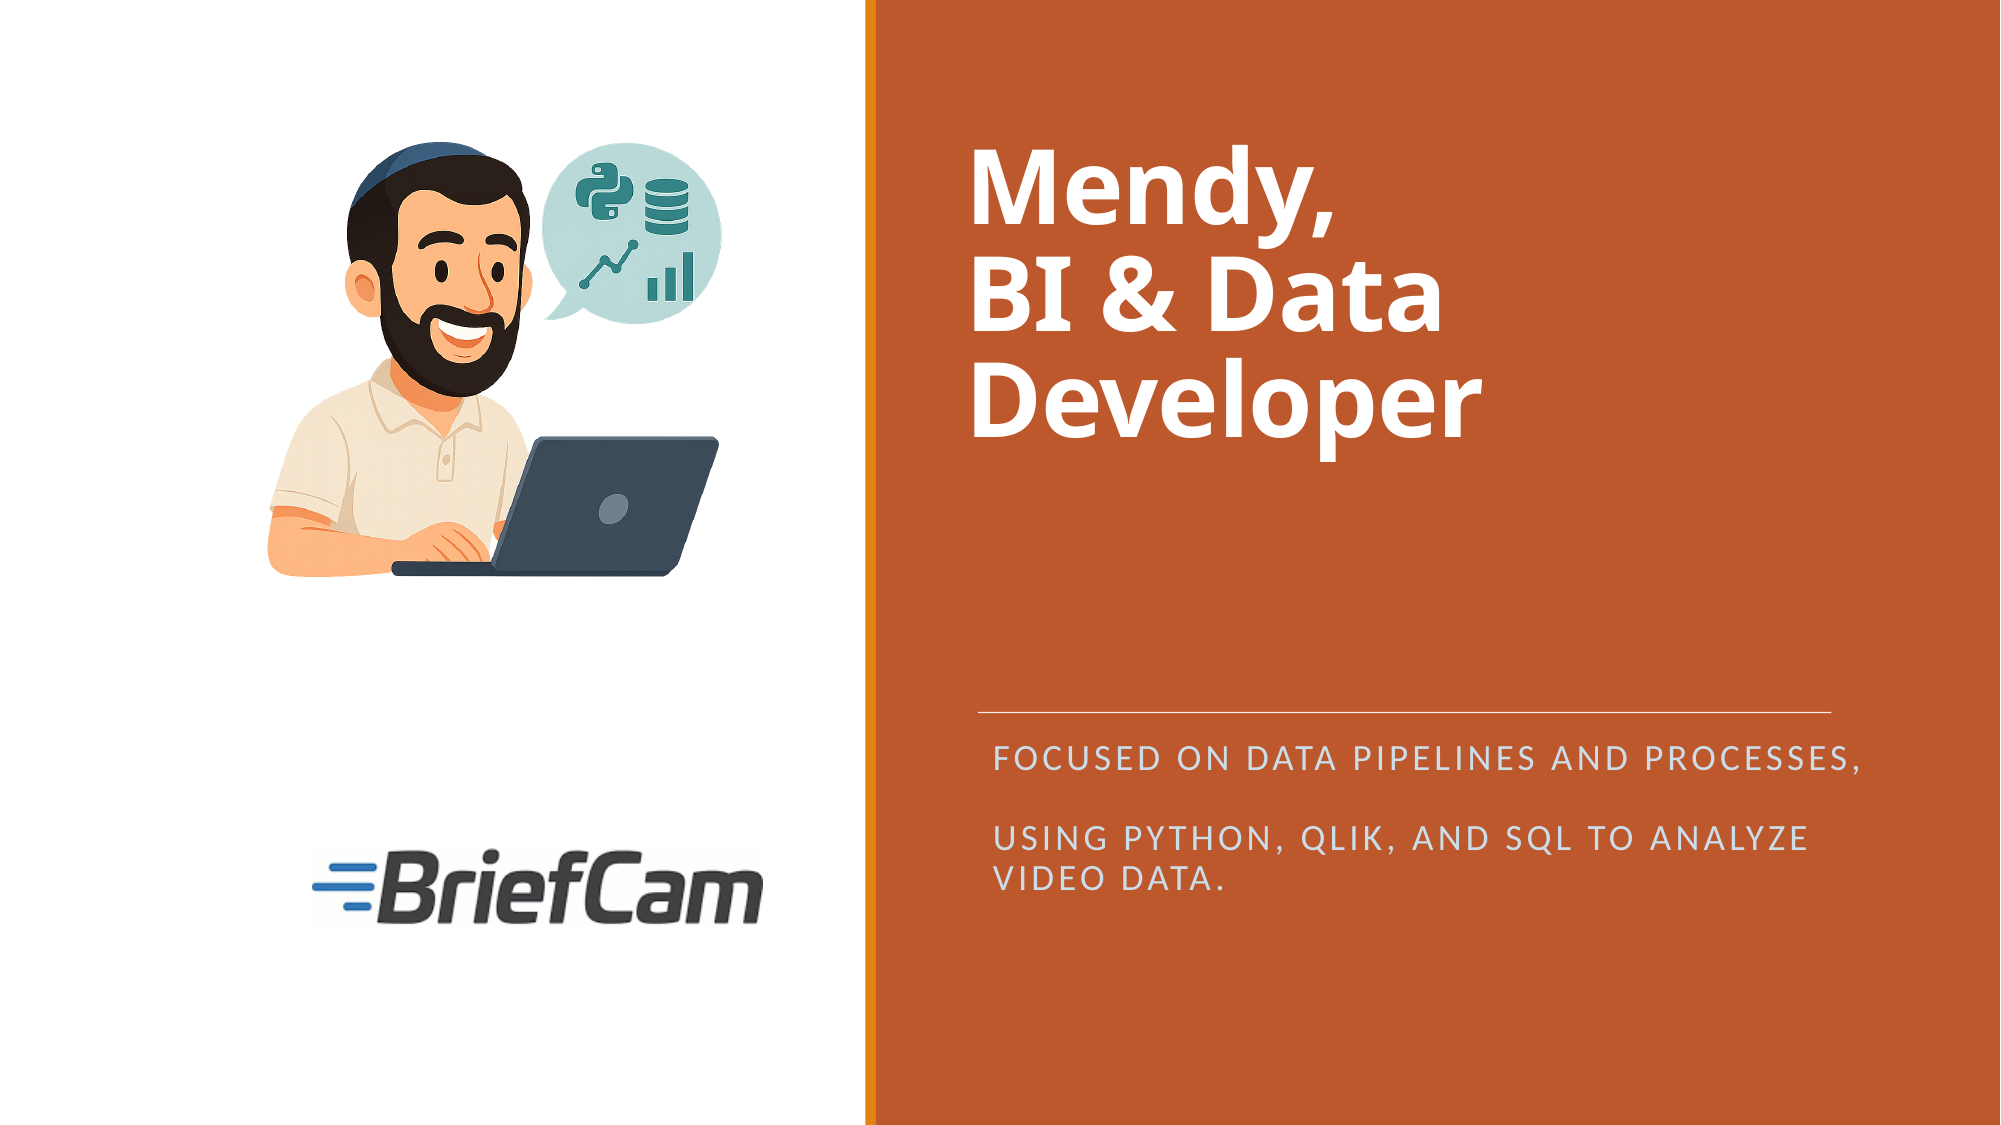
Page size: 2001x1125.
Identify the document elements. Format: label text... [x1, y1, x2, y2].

text_box [0, 0, 864, 1125]
text_box [864, 0, 875, 710]
picture [311, 790, 764, 990]
text_box [864, 723, 875, 1125]
text_box [875, 0, 2000, 1125]
text_box Mendy, BI & Data Developer [949, 0, 1860, 585]
text_box Focused on data pipelines and processes, using Python, Qlik, and SQL to analyze video data. [977, 730, 1887, 919]
picture [221, 84, 764, 628]
